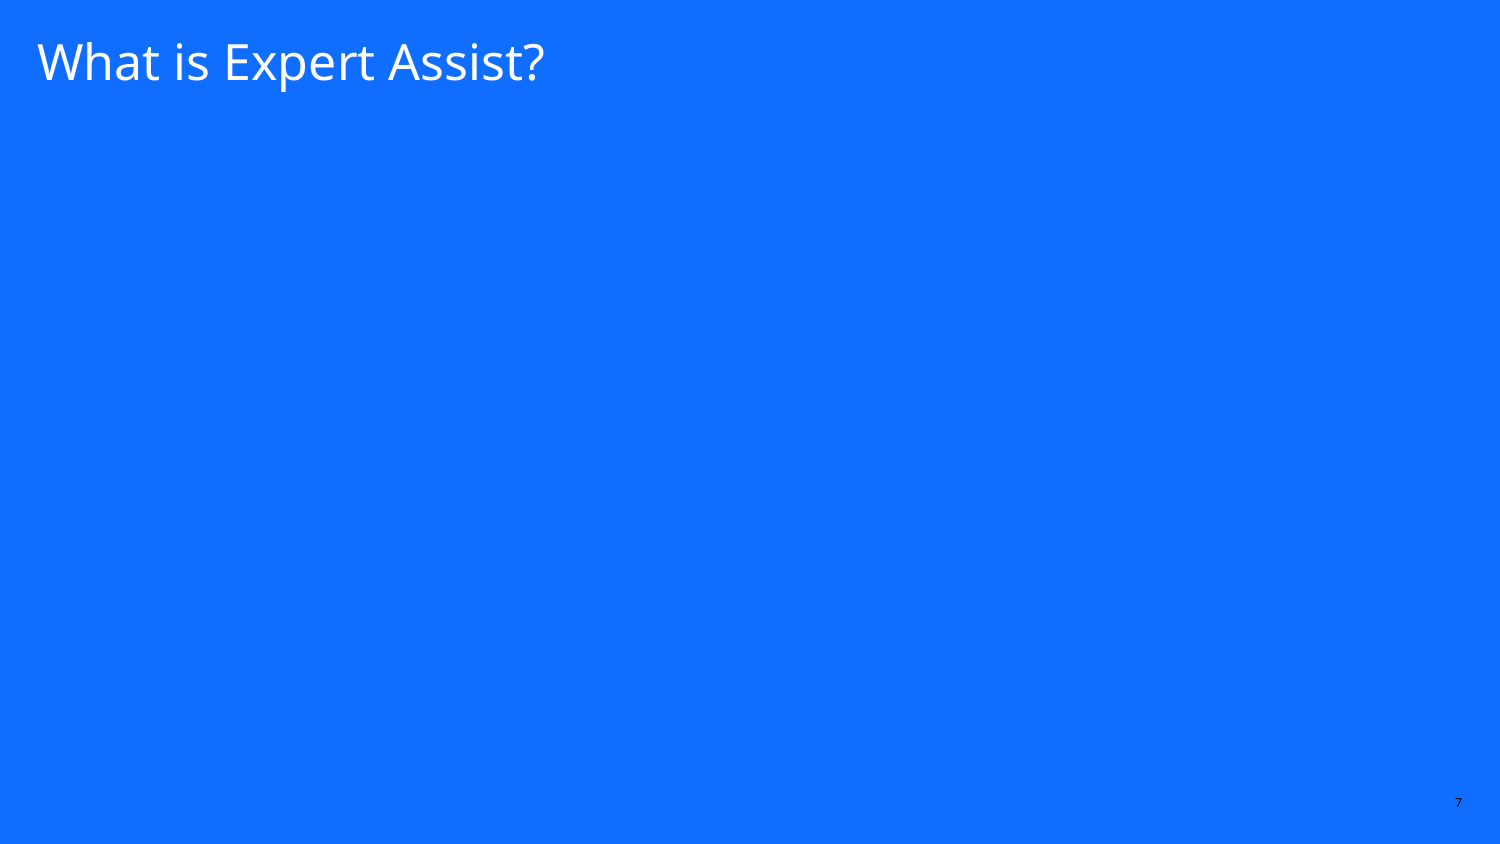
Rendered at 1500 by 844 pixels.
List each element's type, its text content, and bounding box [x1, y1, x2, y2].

title What is Expert Assist? [36, 36, 713, 196]
slide_number 7 [1441, 792, 1463, 814]
